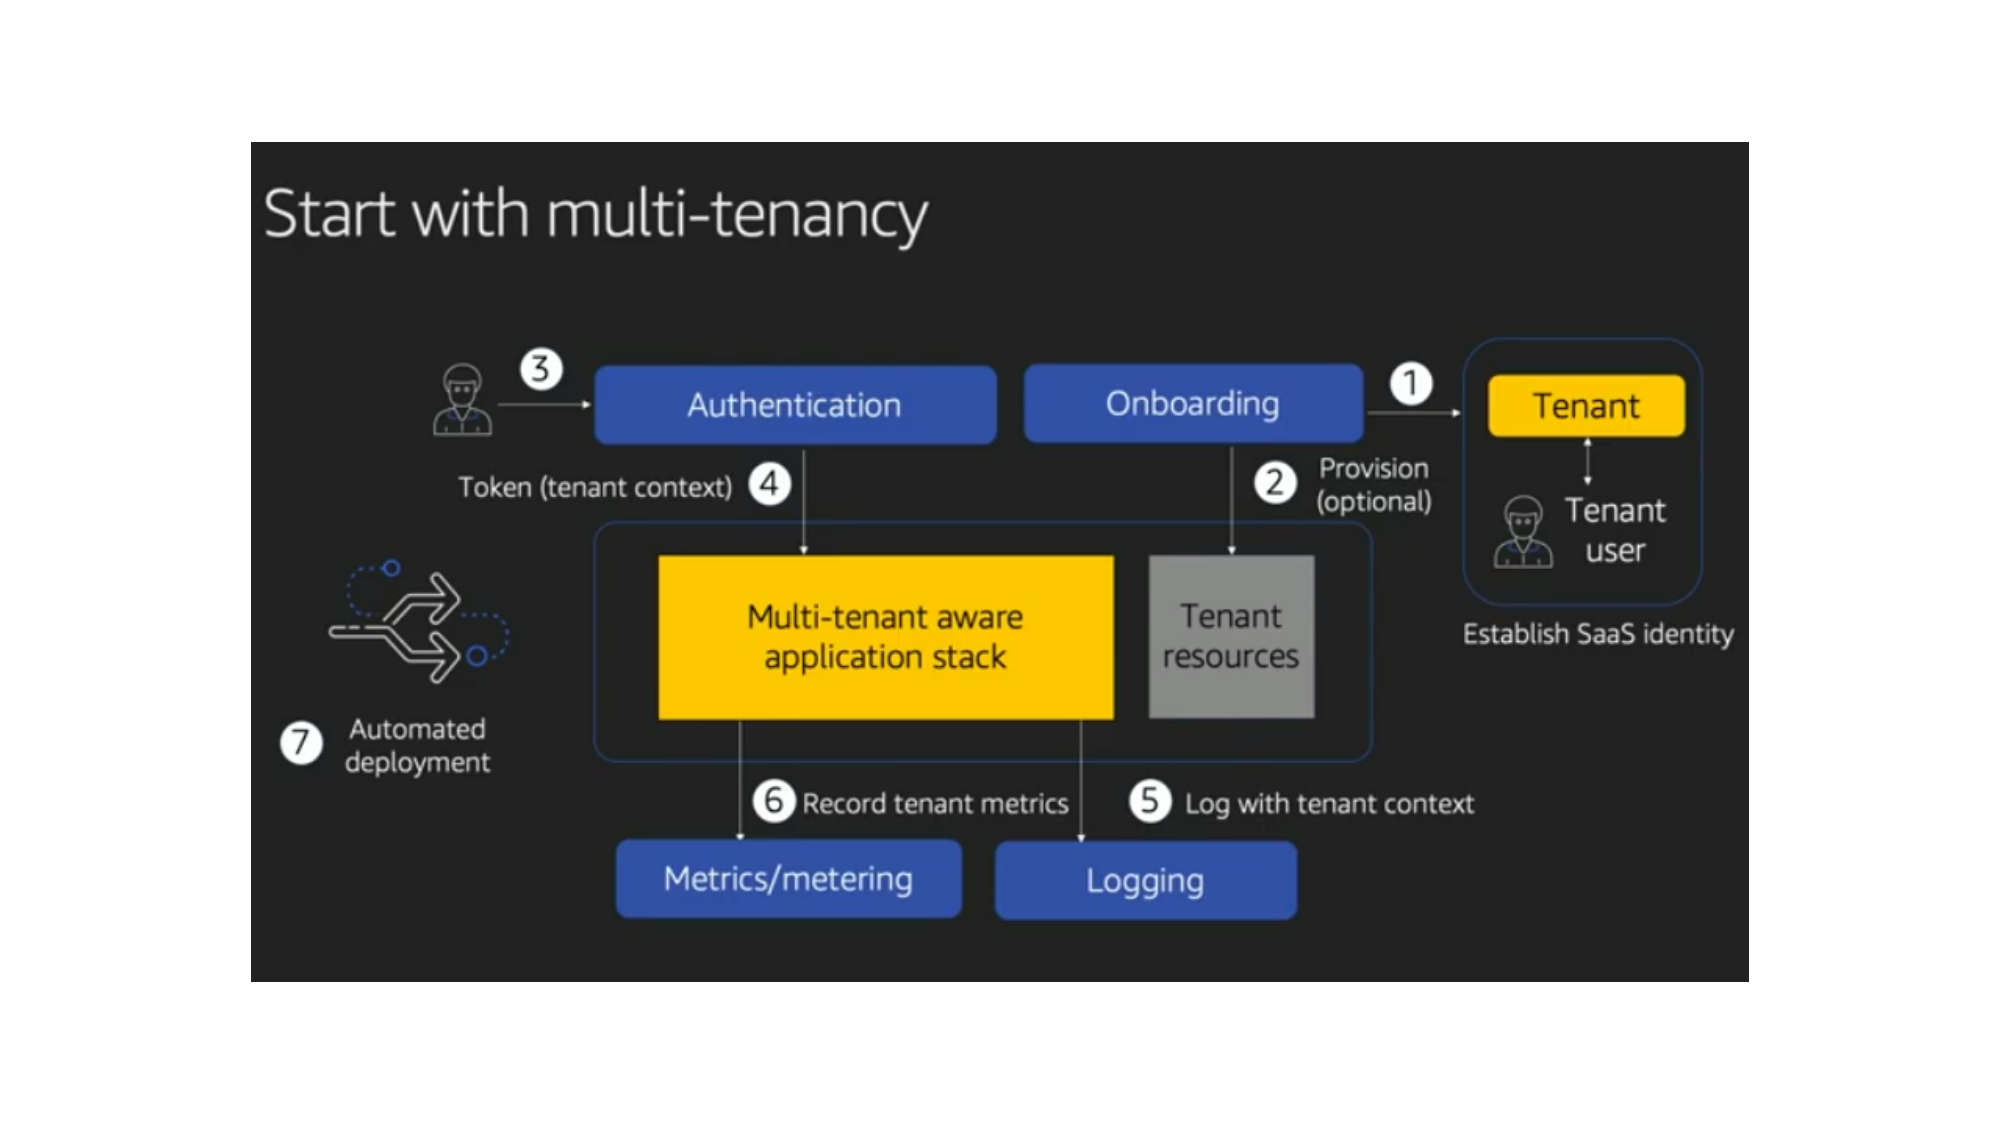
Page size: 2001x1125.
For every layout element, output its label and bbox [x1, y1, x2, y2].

picture [251, 142, 1749, 982]
